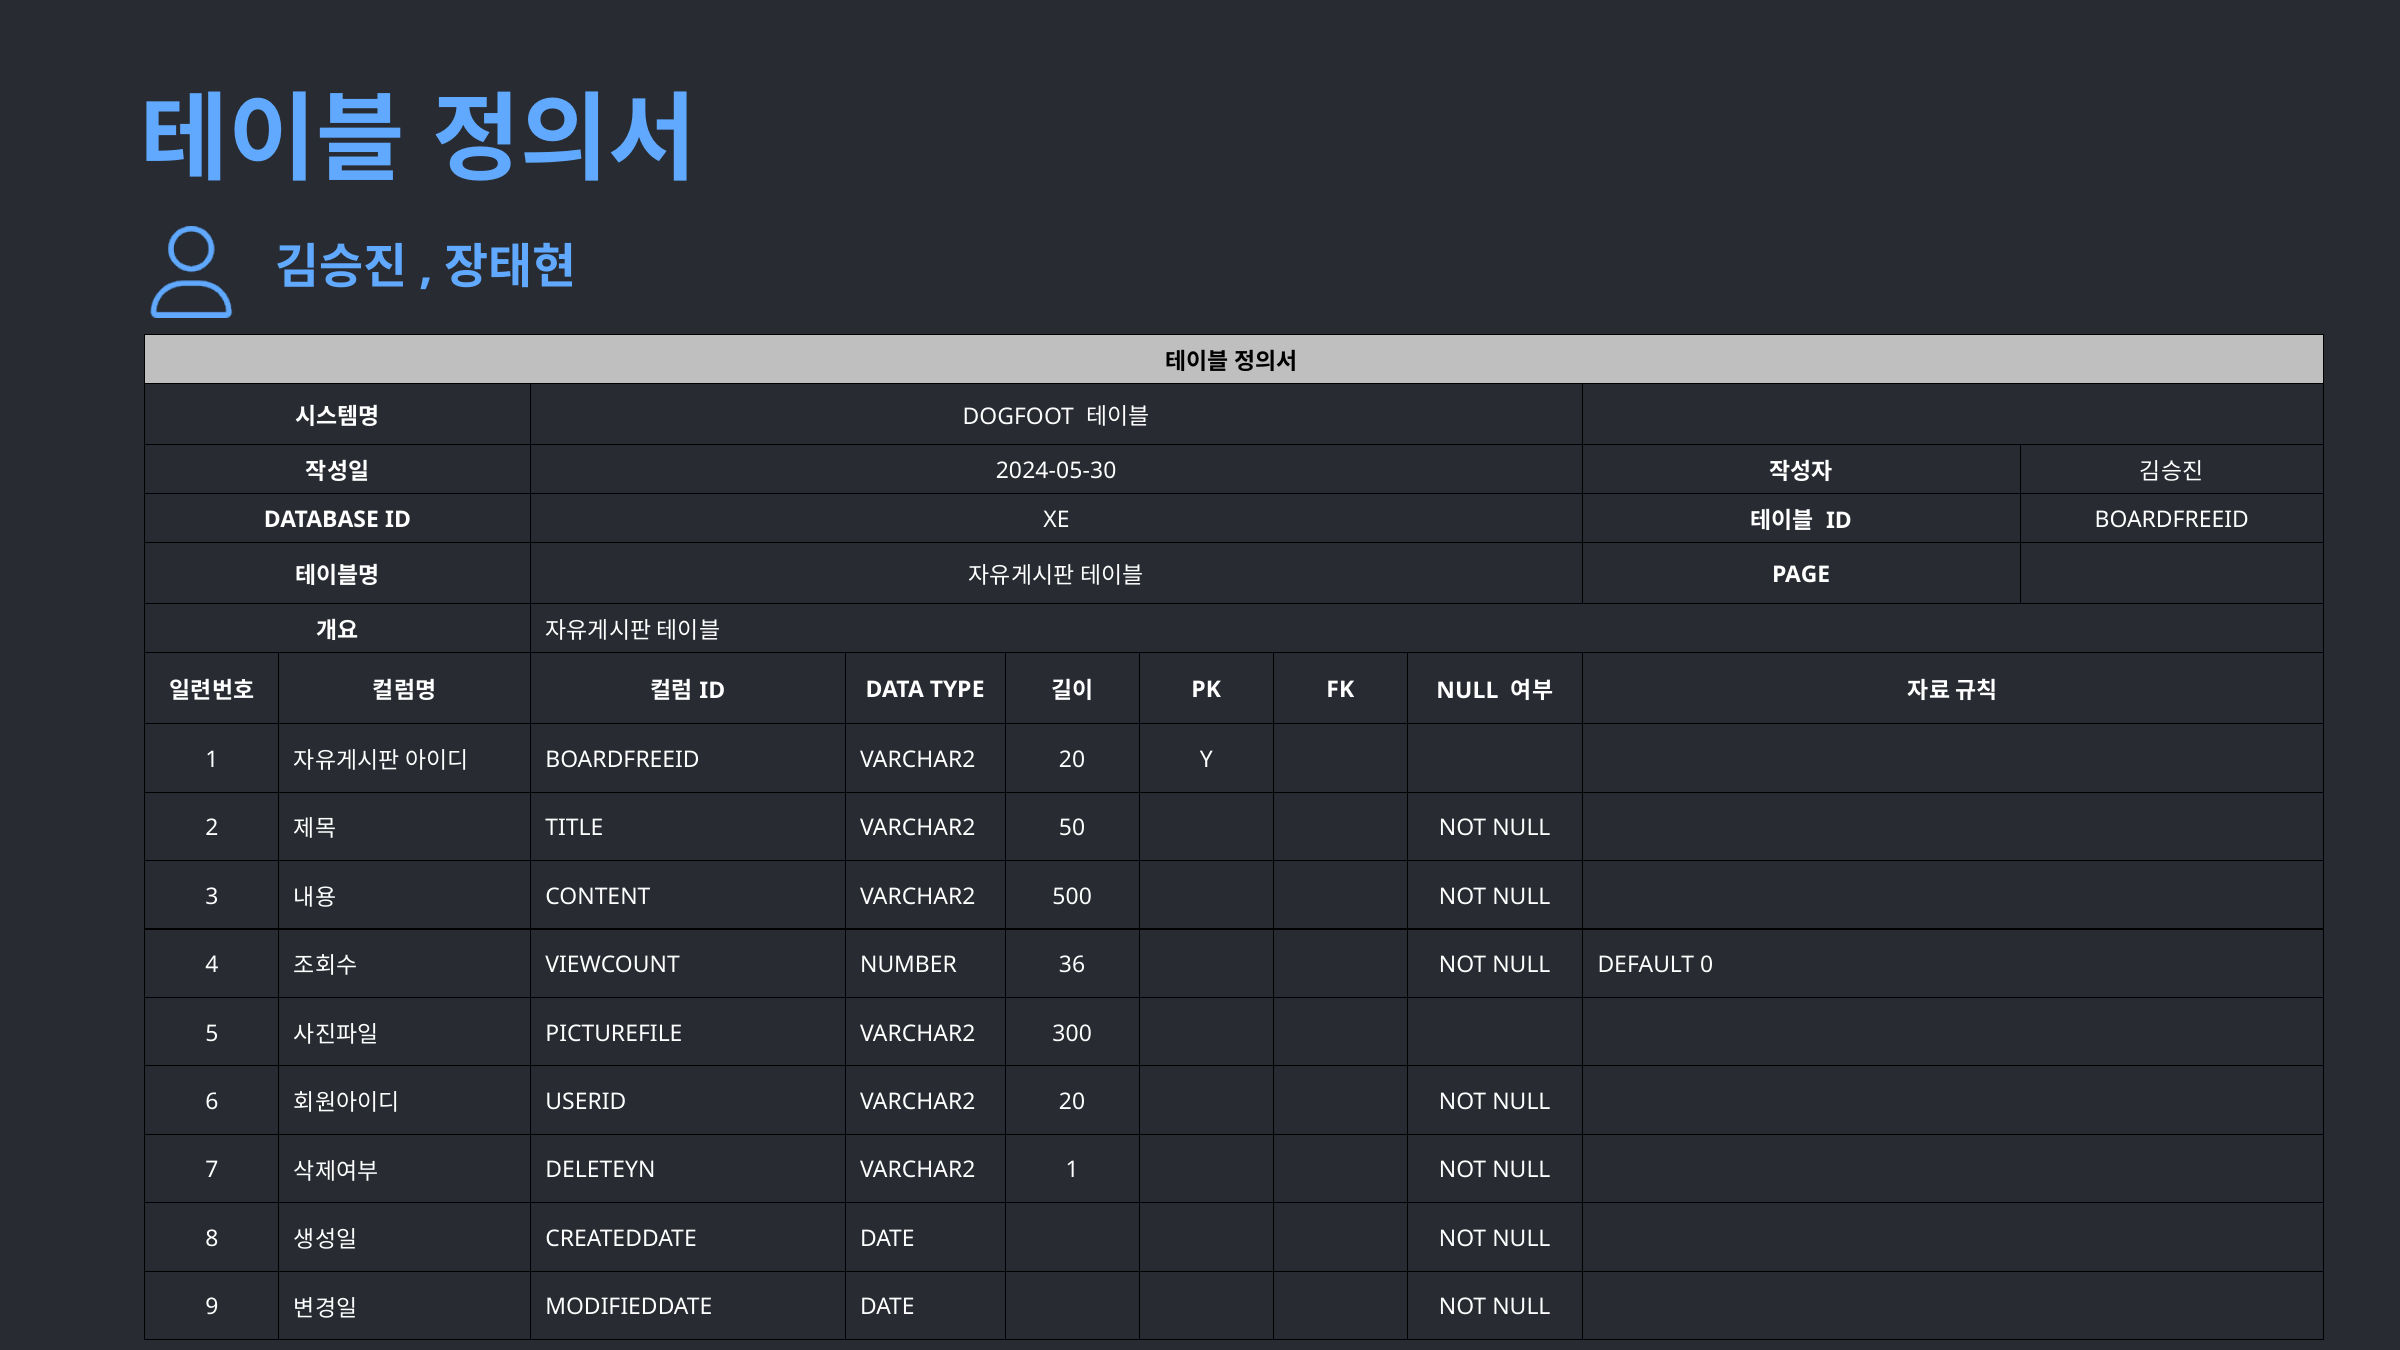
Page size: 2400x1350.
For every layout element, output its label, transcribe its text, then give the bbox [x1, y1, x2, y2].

table_cell 자료 규칙 [1583, 653, 2323, 723]
table_cell [1140, 1203, 1273, 1271]
table_cell 20 [1006, 1066, 1139, 1134]
table_cell 7 [145, 1135, 278, 1202]
table_cell 500 [1006, 861, 1139, 928]
table_cell [1583, 793, 2323, 860]
table_cell 2 [145, 793, 278, 860]
table_cell 길이 [1006, 653, 1139, 723]
table_cell NOT NULL [1408, 1272, 1582, 1339]
table_cell 50 [1006, 793, 1139, 860]
table_cell CONTENT [531, 861, 845, 928]
table_cell [1140, 930, 1273, 997]
table_cell VARCHAR2 [846, 724, 1005, 792]
table_cell 컬럼ID [531, 653, 845, 723]
table_cell VARCHAR2 [846, 998, 1005, 1065]
table_cell NUMBER [846, 930, 1005, 997]
table_cell DOGFOOT 테이블 [531, 384, 1582, 444]
table_cell 컬럼명 [279, 653, 530, 723]
table_cell [1140, 998, 1273, 1065]
table_cell [1583, 1066, 2323, 1134]
table_cell 자유게시판 테이블 [531, 543, 1582, 603]
text_box 김승진,장태현 [260, 226, 596, 287]
table_cell [1583, 1135, 2323, 1202]
text_box [0, 0, 2400, 1350]
table_cell NOT NULL [1408, 1203, 1582, 1271]
table_cell PICTUREFILE [531, 998, 845, 1065]
table_cell VARCHAR2 [846, 793, 1005, 860]
table_cell VARCHAR2 [846, 861, 1005, 928]
table_cell CREATEDDATE [531, 1203, 845, 1271]
table_cell [1408, 998, 1582, 1065]
table_cell 일련번호 [145, 653, 278, 723]
table_cell [1006, 1203, 1139, 1271]
table_cell NOT NULL [1408, 793, 1582, 860]
table_cell [1274, 1272, 1407, 1339]
table_cell 생성일 [279, 1203, 530, 1271]
table_cell VARCHAR2 [846, 1135, 1005, 1202]
table_cell [1408, 724, 1582, 792]
table_cell [1274, 930, 1407, 997]
table_header 테이블 정의서 [145, 335, 2323, 383]
table_cell 9 [145, 1272, 278, 1339]
table_cell 20 [1006, 724, 1139, 792]
table_cell 4 [145, 930, 278, 997]
table_cell 작성일 [145, 445, 530, 493]
table_cell 6 [145, 1066, 278, 1134]
text_box 테이블 정의서 [125, 64, 863, 185]
table_cell [1006, 1272, 1139, 1339]
table_cell DEFAULT 0 [1583, 930, 2323, 997]
table_cell BOARDFREEID [531, 724, 845, 792]
table_cell [1140, 793, 1273, 860]
table_cell [1583, 384, 2323, 444]
table_cell 3 [145, 861, 278, 928]
table_cell 36 [1006, 930, 1139, 997]
table_cell [1140, 1272, 1273, 1339]
table_cell DATABASE ID [145, 494, 530, 542]
table_cell VIEWCOUNT [531, 930, 845, 997]
table_cell [1583, 1203, 2323, 1271]
table_cell [1583, 1272, 2323, 1339]
table_cell [1140, 861, 1273, 928]
table_cell 테이블명 [145, 543, 530, 603]
table_cell BOARDFREEID [2021, 494, 2323, 542]
table_cell [1274, 861, 1407, 928]
table_cell DATE [846, 1203, 1005, 1271]
table_cell 300 [1006, 998, 1139, 1065]
table_cell 5 [145, 998, 278, 1065]
table_cell [1583, 724, 2323, 792]
table_cell 2024-05-30 [531, 445, 1582, 493]
table_cell XE [531, 494, 1582, 542]
table_cell NULL 여부 [1408, 653, 1582, 723]
table_cell NOT NULL [1408, 1066, 1582, 1134]
picture [145, 226, 238, 318]
table_cell VARCHAR2 [846, 1066, 1005, 1134]
table_cell PK [1140, 653, 1273, 723]
table_cell 1 [145, 724, 278, 792]
table_cell 내용 [279, 861, 530, 928]
table_cell NOT NULL [1408, 861, 1582, 928]
table_cell 자유게시판 테이블 [531, 604, 2323, 652]
table_cell 시스템명 [145, 384, 530, 444]
table_cell 1 [1006, 1135, 1139, 1202]
table_cell 사진파일 [279, 998, 530, 1065]
table_cell DATA TYPE [846, 653, 1005, 723]
table_cell Y [1140, 724, 1273, 792]
table_cell [1140, 1066, 1273, 1134]
table_cell 조회수 [279, 930, 530, 997]
table_cell 작성자 [1583, 445, 2020, 493]
table_cell USERID [531, 1066, 845, 1134]
table_cell [1274, 793, 1407, 860]
table_cell [1583, 998, 2323, 1065]
table_cell 김승진 [2021, 445, 2323, 493]
table_cell NOT NULL [1408, 1135, 1582, 1202]
table_cell FK [1274, 653, 1407, 723]
table_cell 자유게시판 아이디 [279, 724, 530, 792]
table_cell [2021, 543, 2323, 603]
table_cell PAGE [1583, 543, 2020, 603]
table_cell 개요 [145, 604, 530, 652]
table_cell 변경일 [279, 1272, 530, 1339]
table_cell 회원아이디 [279, 1066, 530, 1134]
table_cell [1140, 1135, 1273, 1202]
table_cell MODIFIEDDATE [531, 1272, 845, 1339]
table_cell 테이블 ID [1583, 494, 2020, 542]
table_cell [1274, 1066, 1407, 1134]
table_cell 8 [145, 1203, 278, 1271]
table_cell DELETEYN [531, 1135, 845, 1202]
table_cell [1274, 724, 1407, 792]
table_cell [1274, 1203, 1407, 1271]
table_cell 삭제여부 [279, 1135, 530, 1202]
table_cell [1583, 861, 2323, 928]
table_cell 제목 [279, 793, 530, 860]
table_cell [1274, 1135, 1407, 1202]
table_cell NOT NULL [1408, 930, 1582, 997]
table_cell TITLE [531, 793, 845, 860]
table_cell DATE [846, 1272, 1005, 1339]
table_cell [1274, 998, 1407, 1065]
